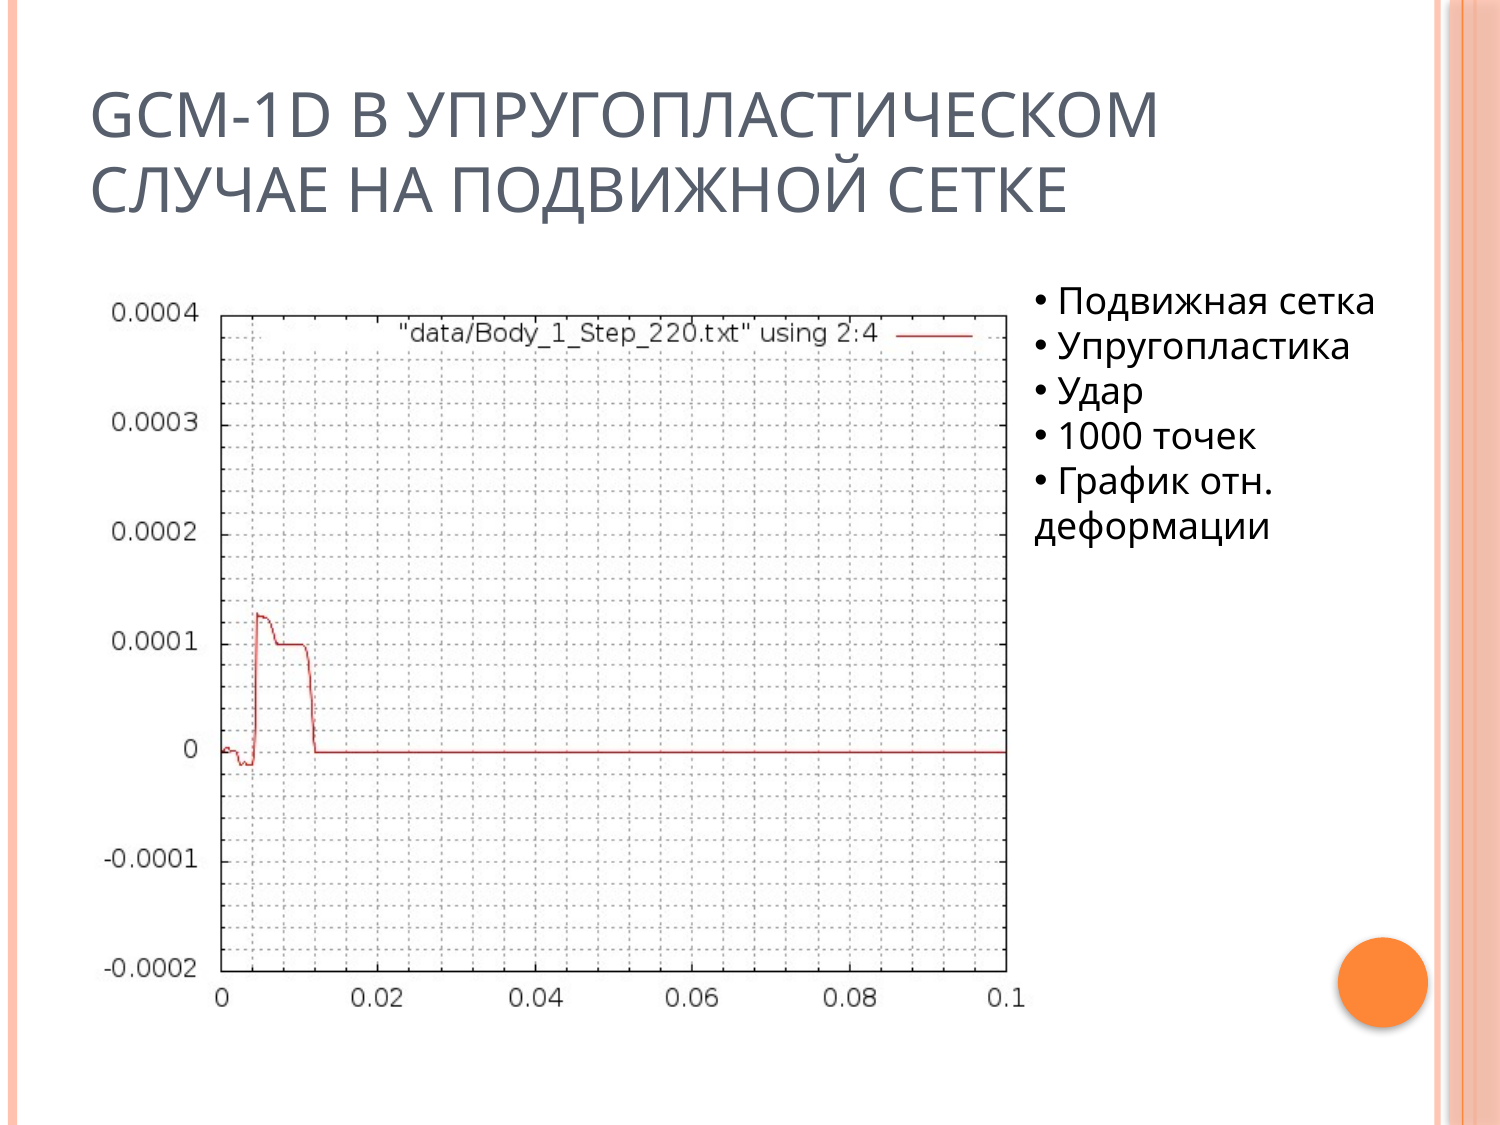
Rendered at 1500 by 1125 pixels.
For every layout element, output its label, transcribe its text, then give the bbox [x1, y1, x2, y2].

title GCM-1D в упругопластическом случае на подвижной сетке [75, 45, 1300, 233]
text_box Подвижная сетка Упругопластика Удар 1000 точек График отн. деформации [1019, 269, 1465, 555]
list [58, 280, 1060, 1032]
